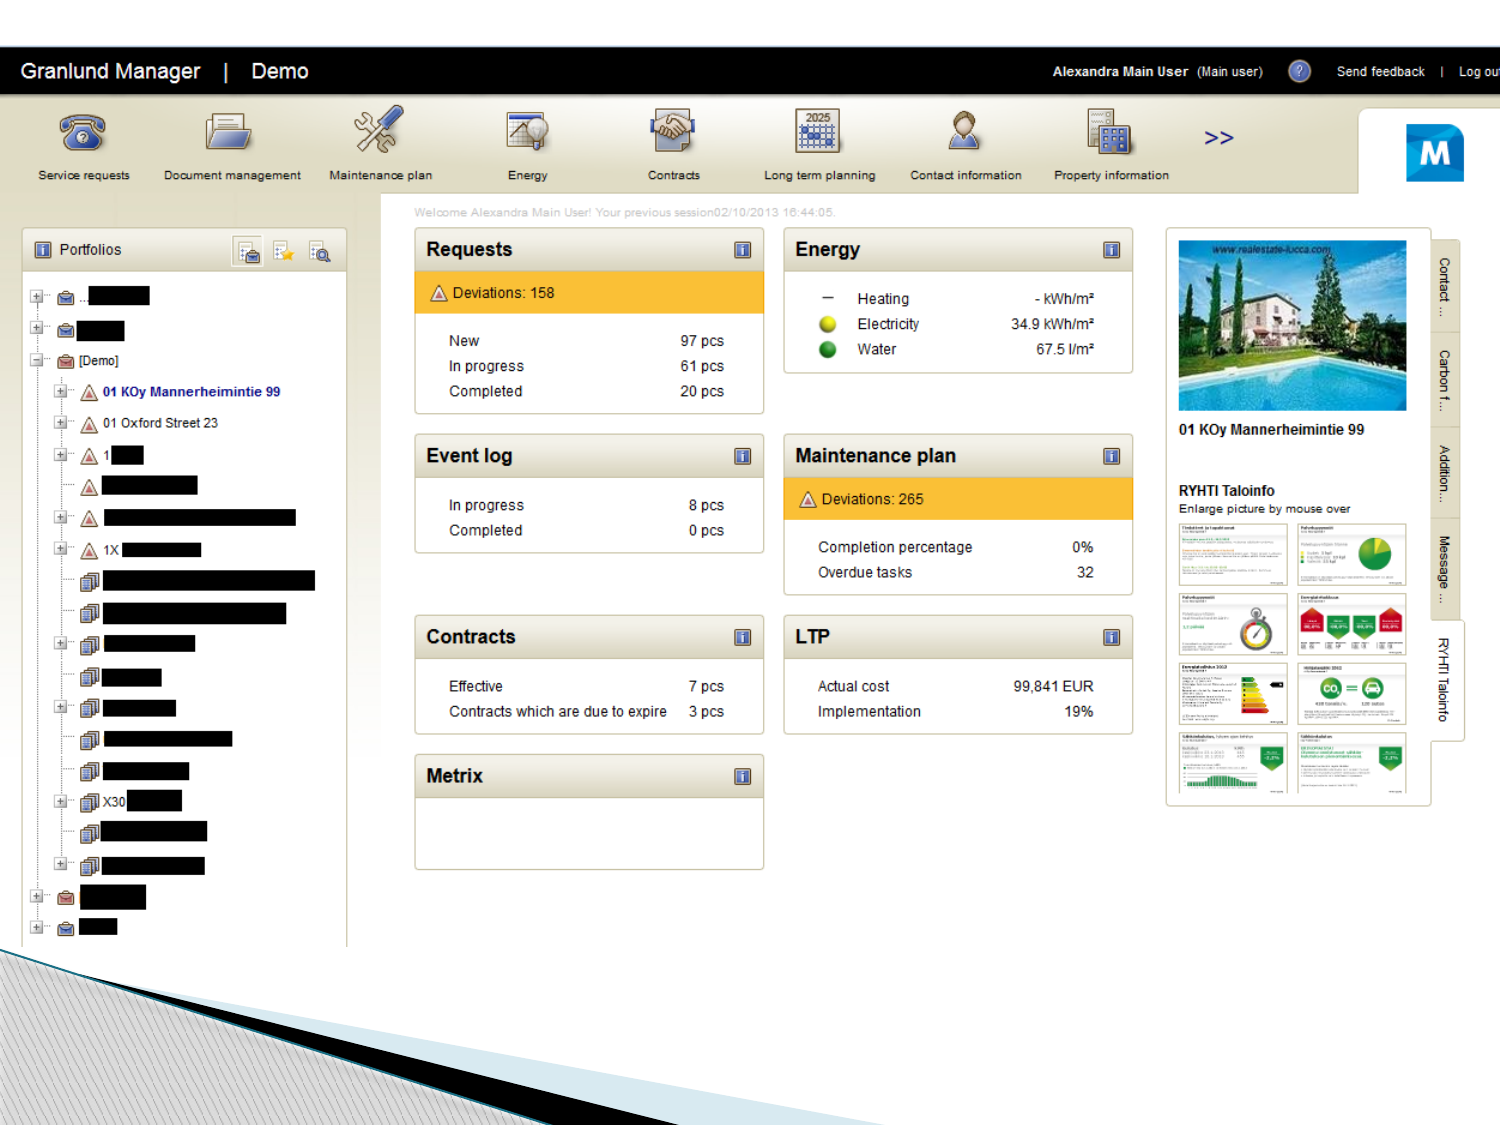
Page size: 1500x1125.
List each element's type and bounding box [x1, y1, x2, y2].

picture [0, 45, 1500, 947]
